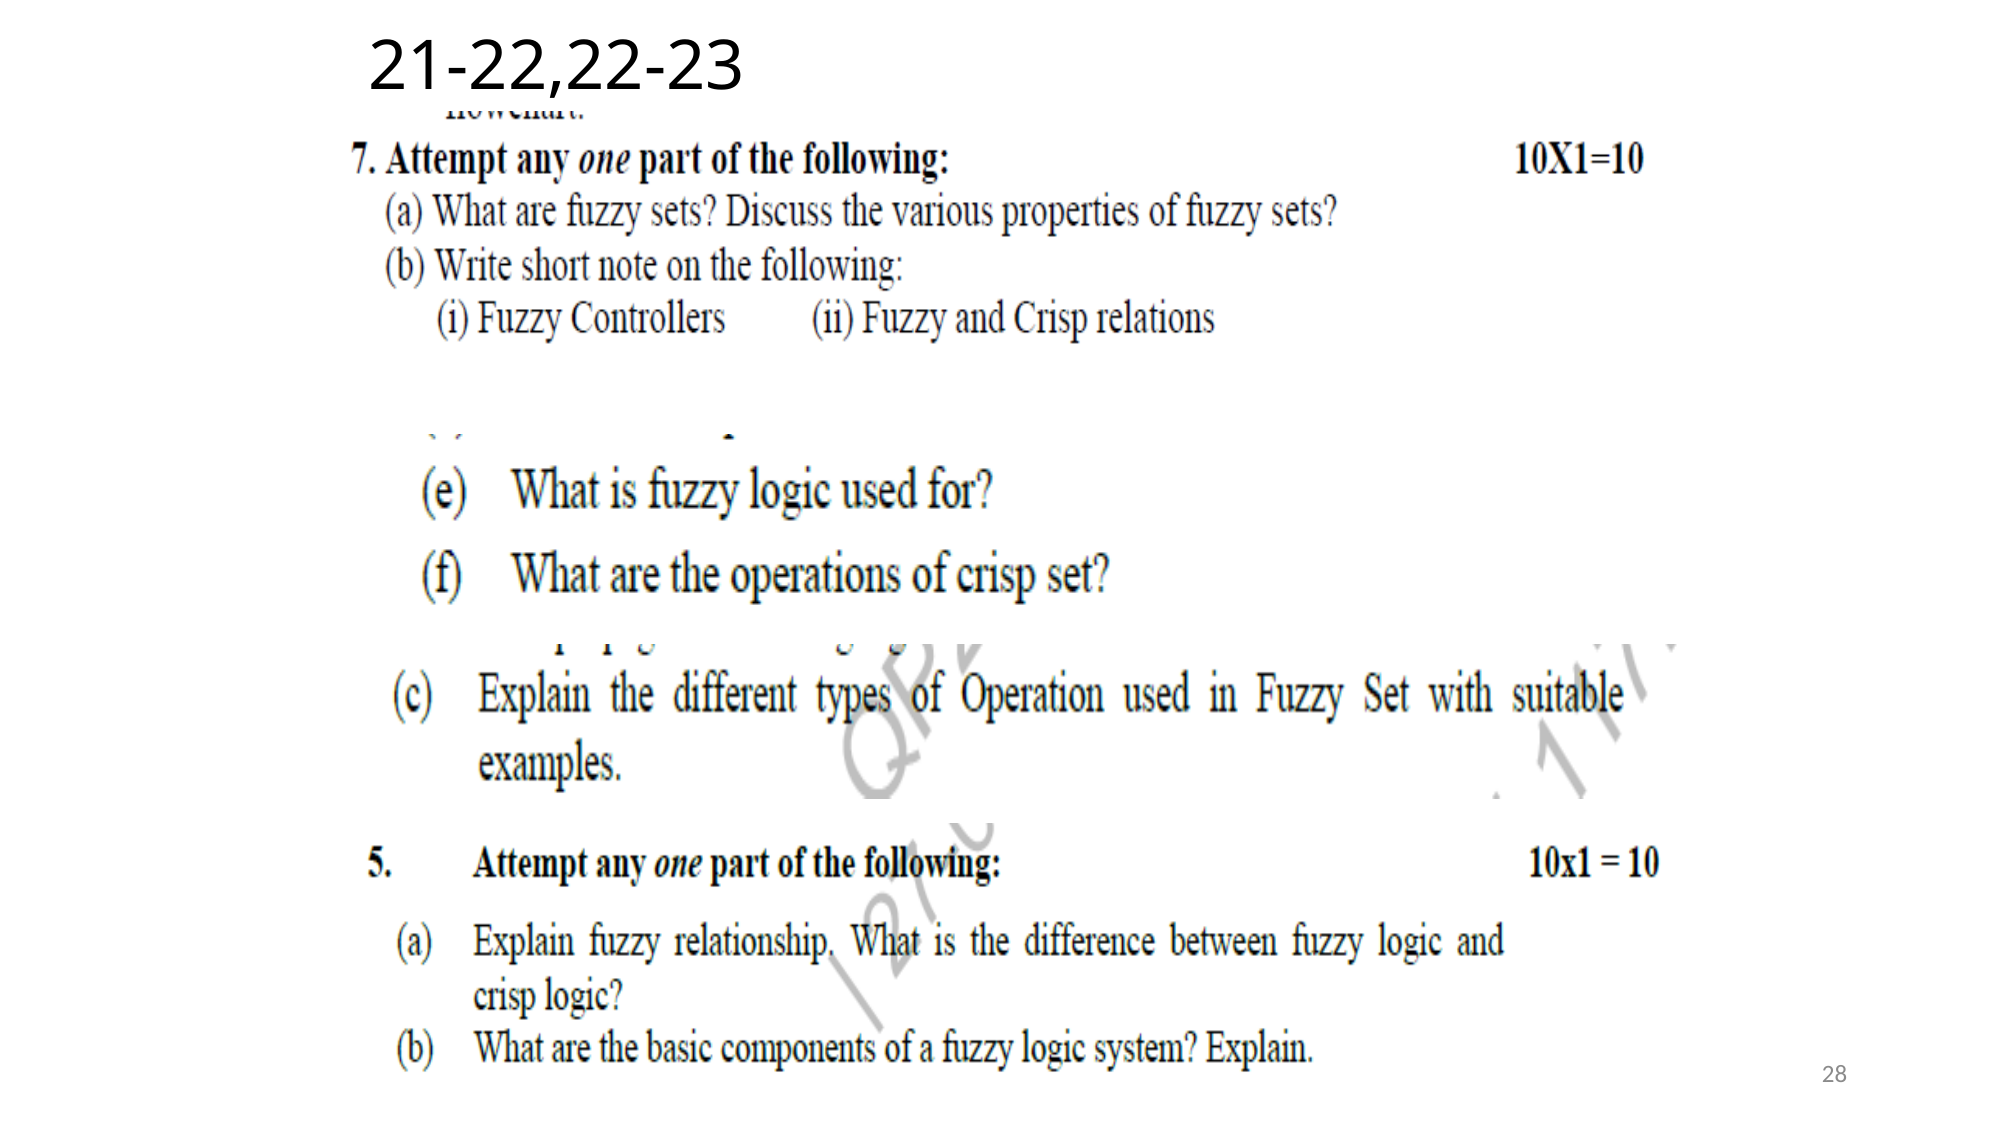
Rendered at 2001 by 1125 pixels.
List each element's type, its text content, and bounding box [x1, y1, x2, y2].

title 21-22,22-23 [353, 22, 1647, 111]
picture [323, 823, 1700, 1091]
picture [392, 434, 1552, 620]
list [338, 111, 1715, 417]
slide_number 28 [1412, 1042, 1863, 1103]
picture [353, 644, 1715, 799]
